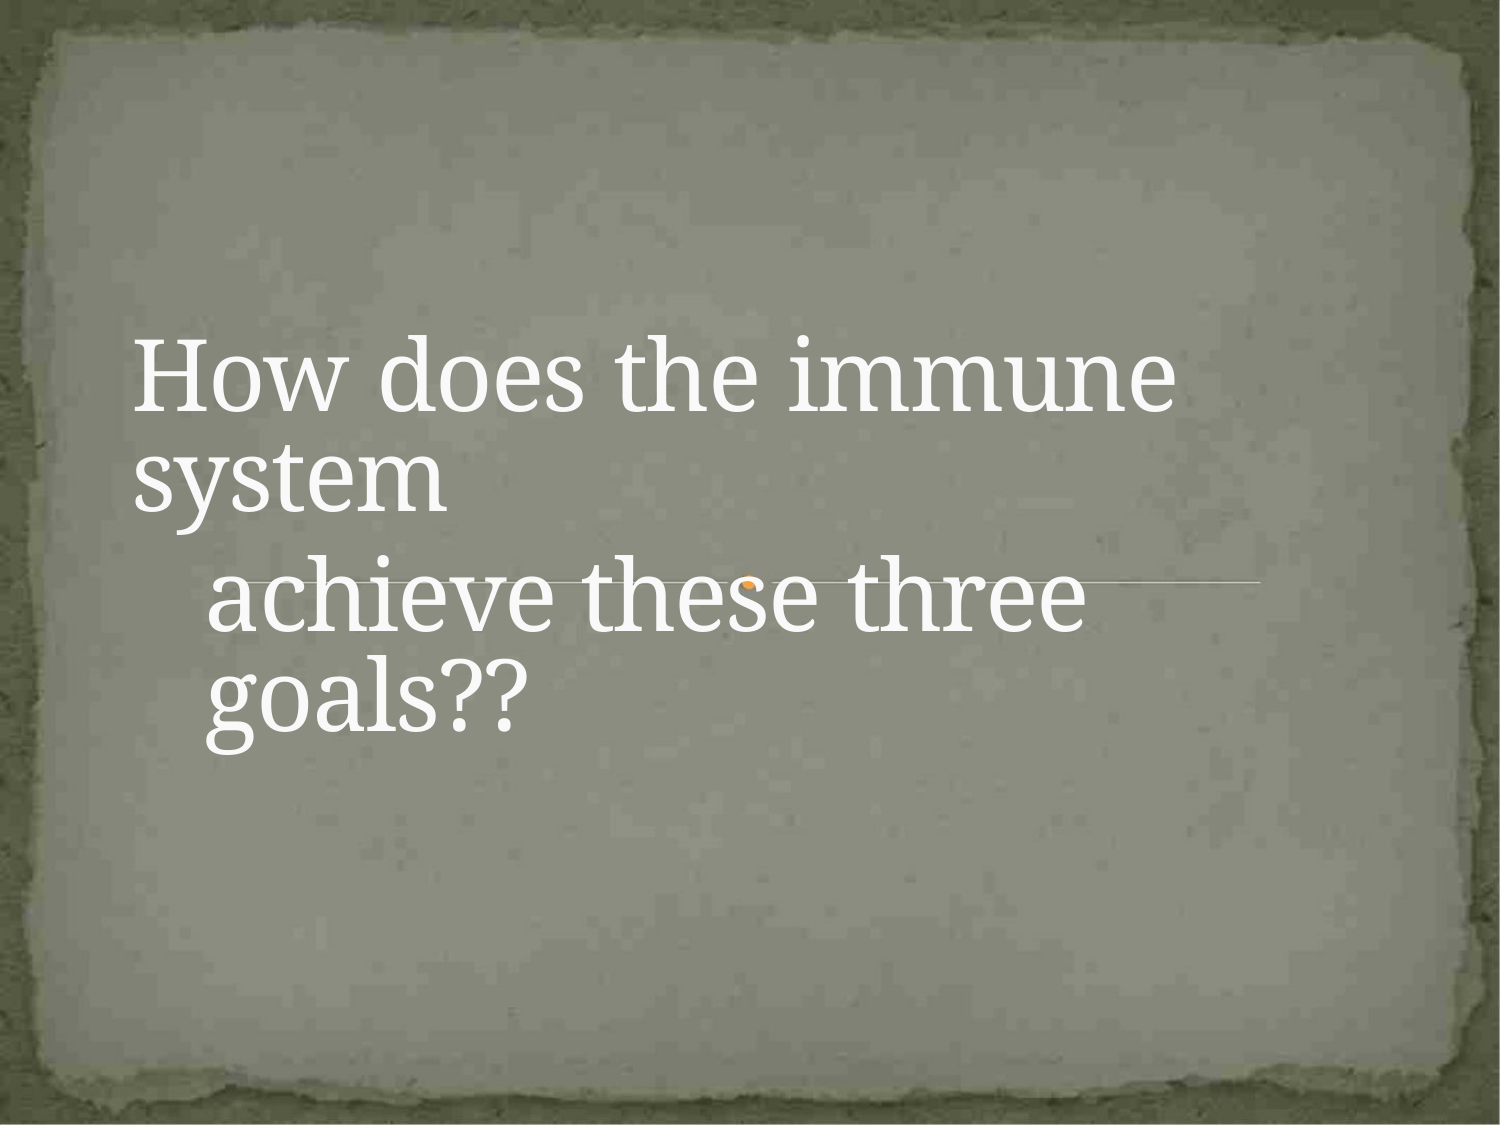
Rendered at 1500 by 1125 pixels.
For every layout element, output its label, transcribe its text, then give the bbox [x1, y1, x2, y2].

text_box How does the immune system achieve these three goals?? [130, 331, 1414, 752]
text_box [0, 0, 1500, 1125]
